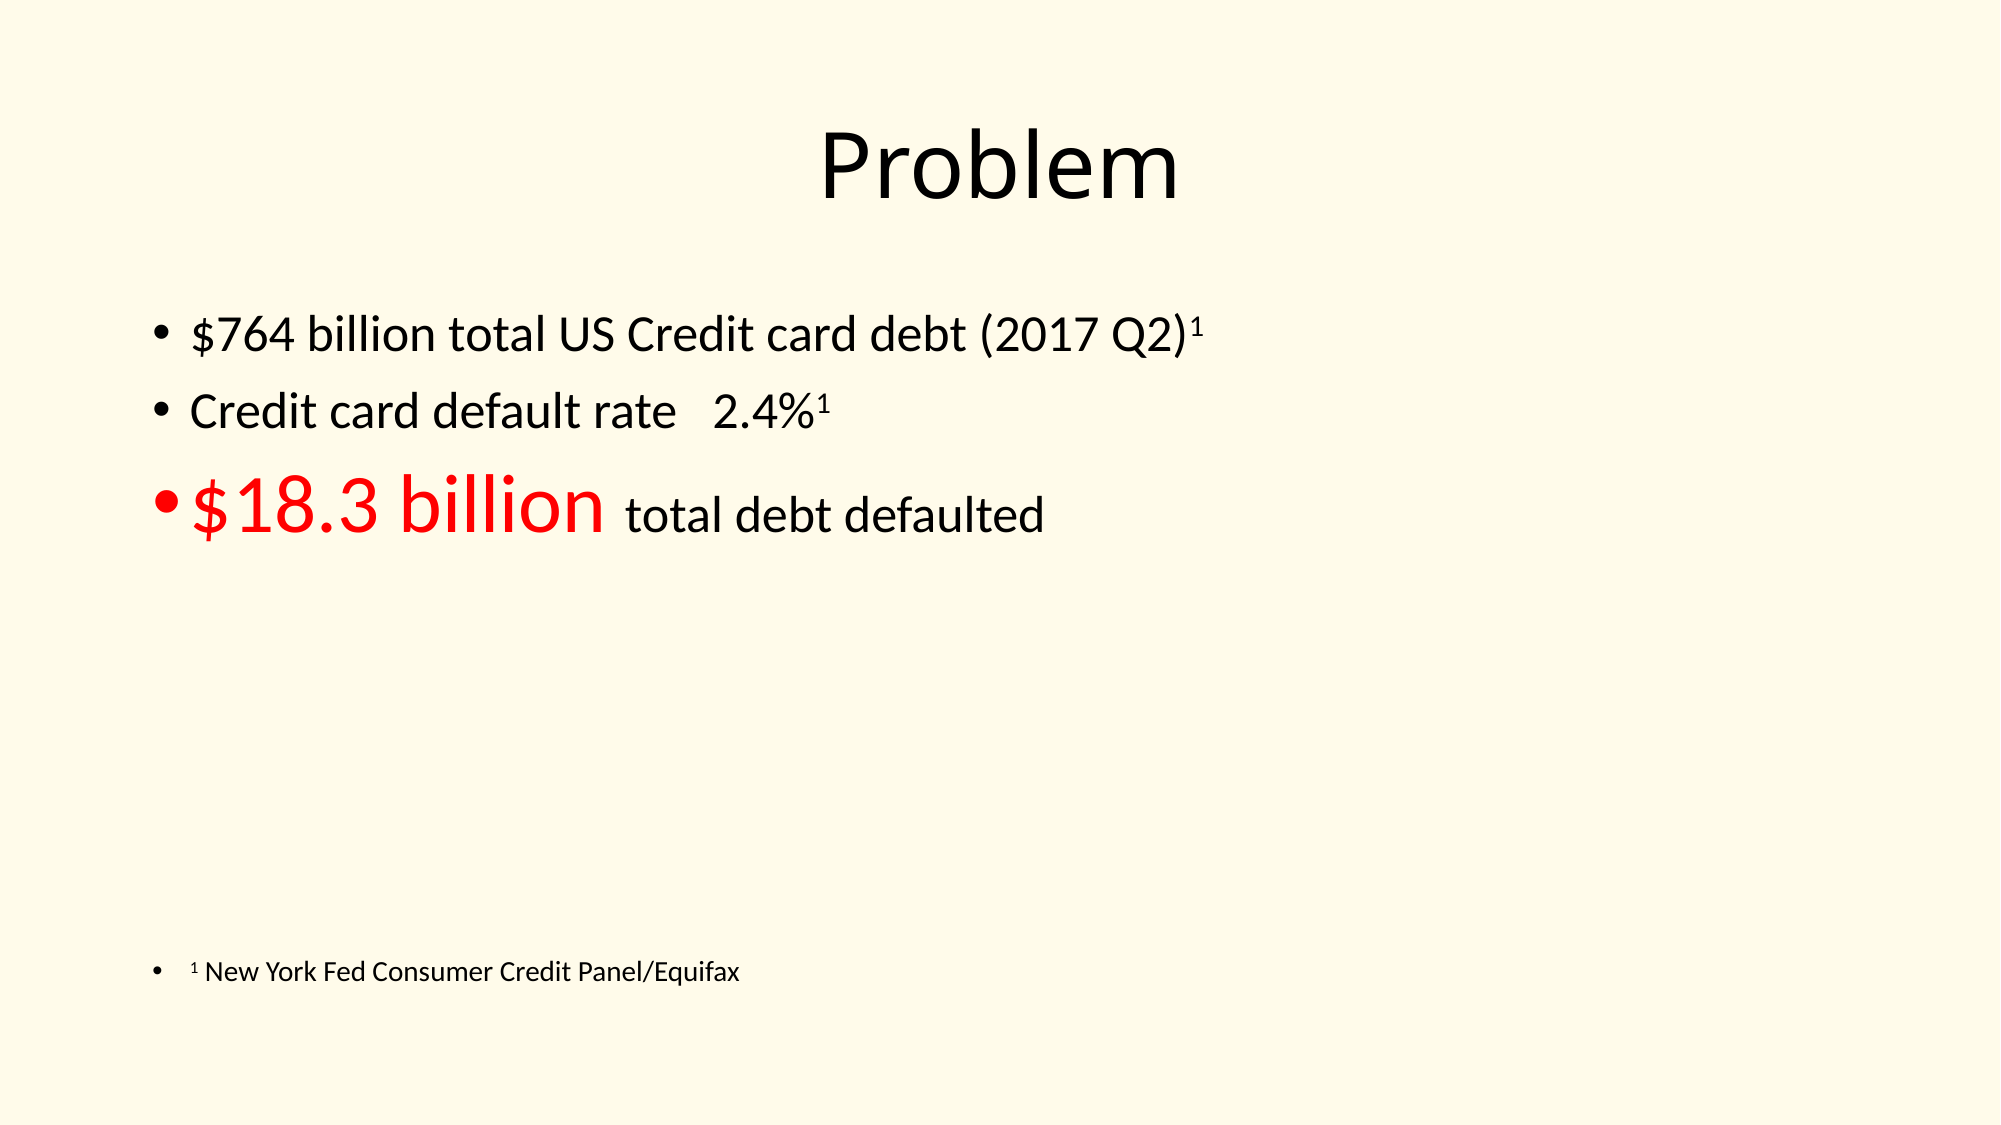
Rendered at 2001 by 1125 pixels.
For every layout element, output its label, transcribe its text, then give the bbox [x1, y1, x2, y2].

title Problem [137, 59, 1863, 278]
